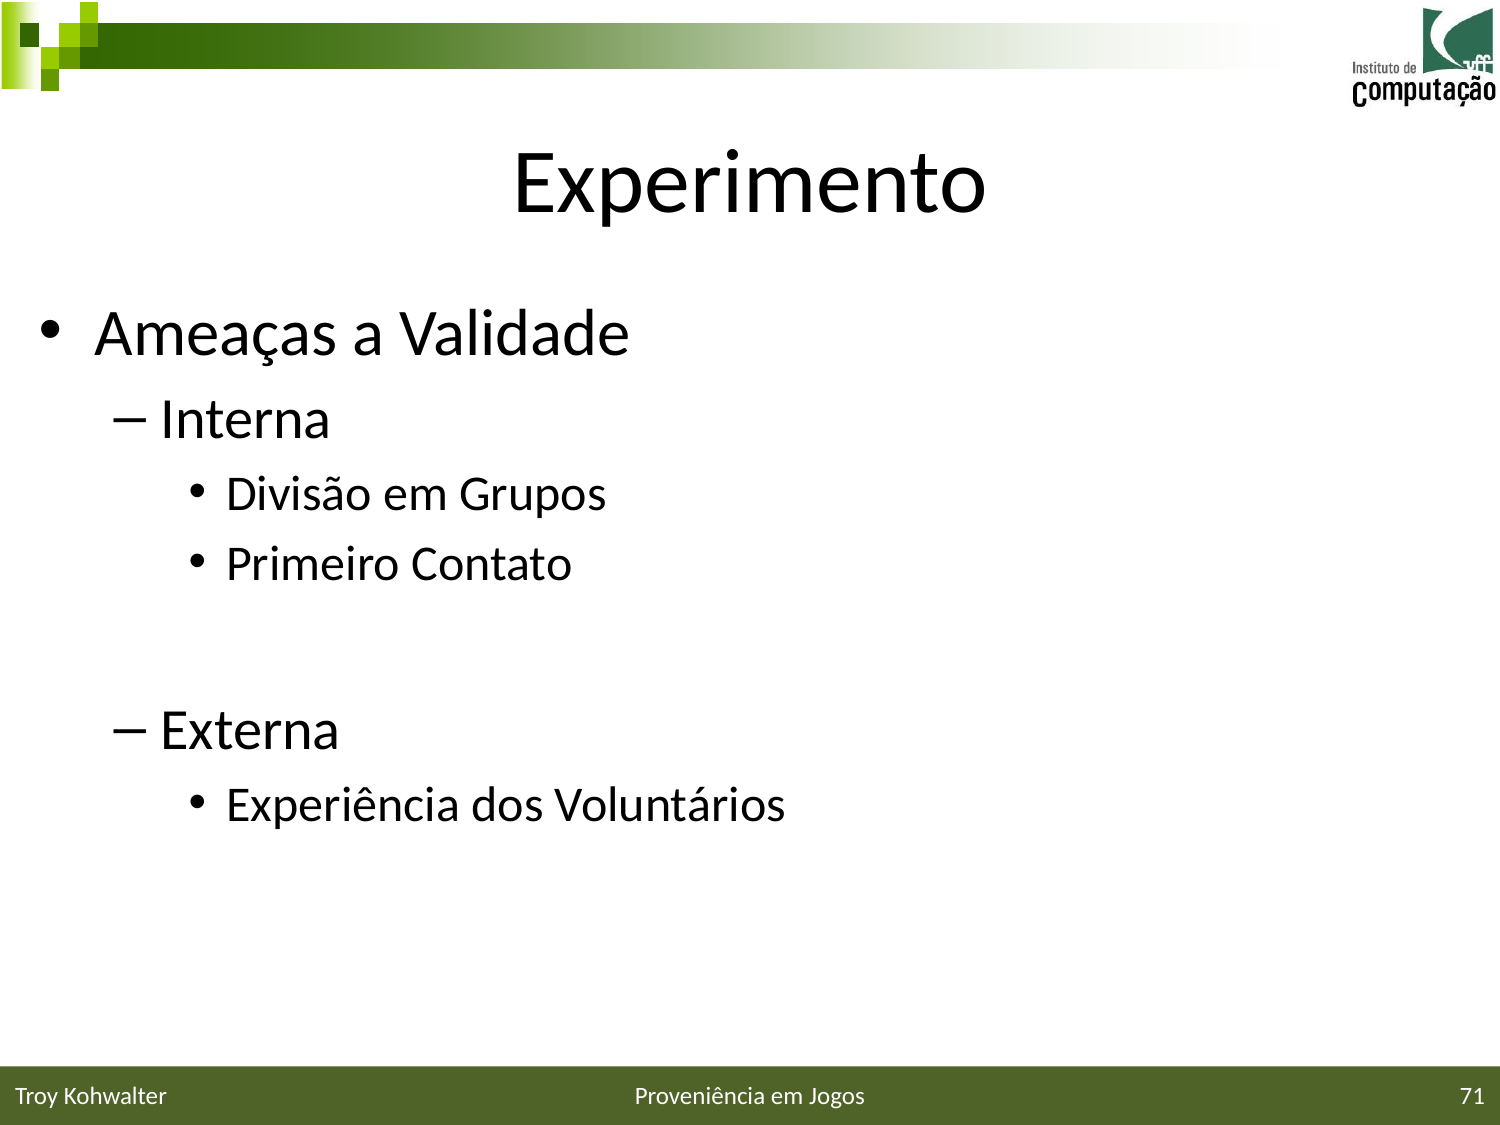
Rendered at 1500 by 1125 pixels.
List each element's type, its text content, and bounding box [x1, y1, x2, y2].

list Ameaças a Validade Interna Divisão em Grupos Primeiro Contato Externa Experiência dos Voluntários [23, 281, 1477, 1055]
slide_number Troy Kohwalter [0, 1065, 350, 1125]
slide_number 71 [1149, 1065, 1500, 1125]
title Experimento [75, 82, 1425, 270]
footer Proveniência em Jogos [512, 1065, 988, 1125]
